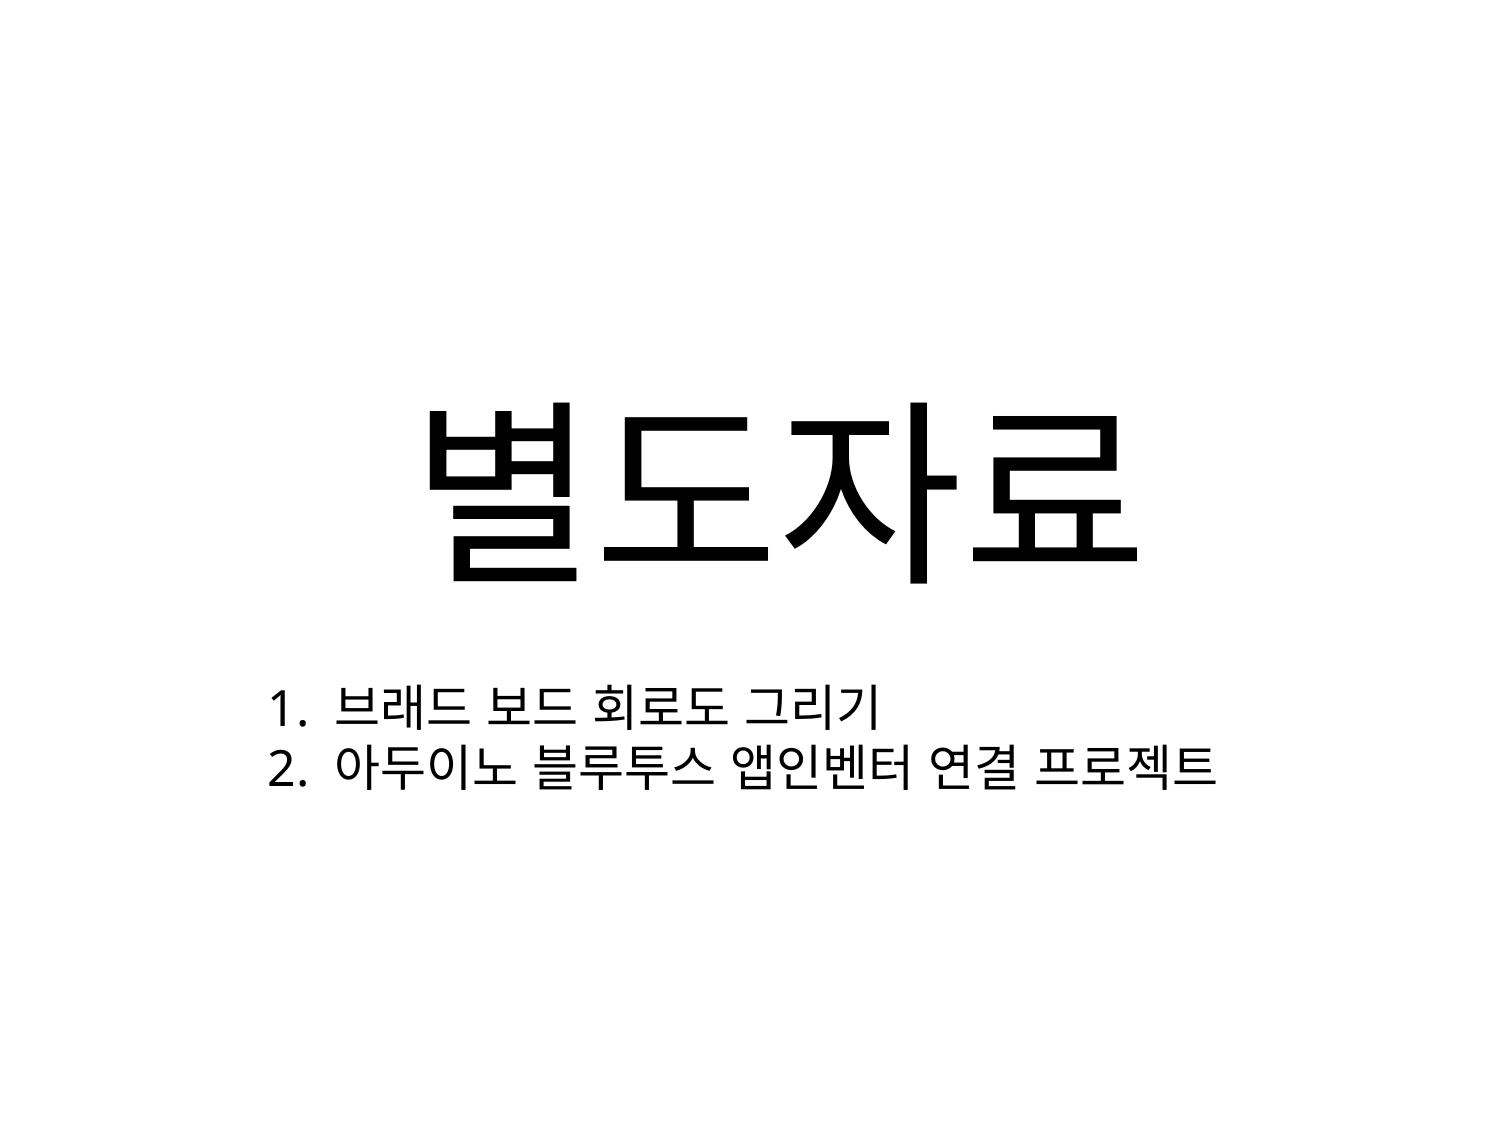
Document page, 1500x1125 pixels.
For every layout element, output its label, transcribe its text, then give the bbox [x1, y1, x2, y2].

text_box 1. 브래드 보드 회로도 그리기 2. 아두이노 블루투스 앱인벤터 연결 프로젝트 [252, 668, 1346, 804]
text_box 별도자료 [396, 361, 1163, 617]
